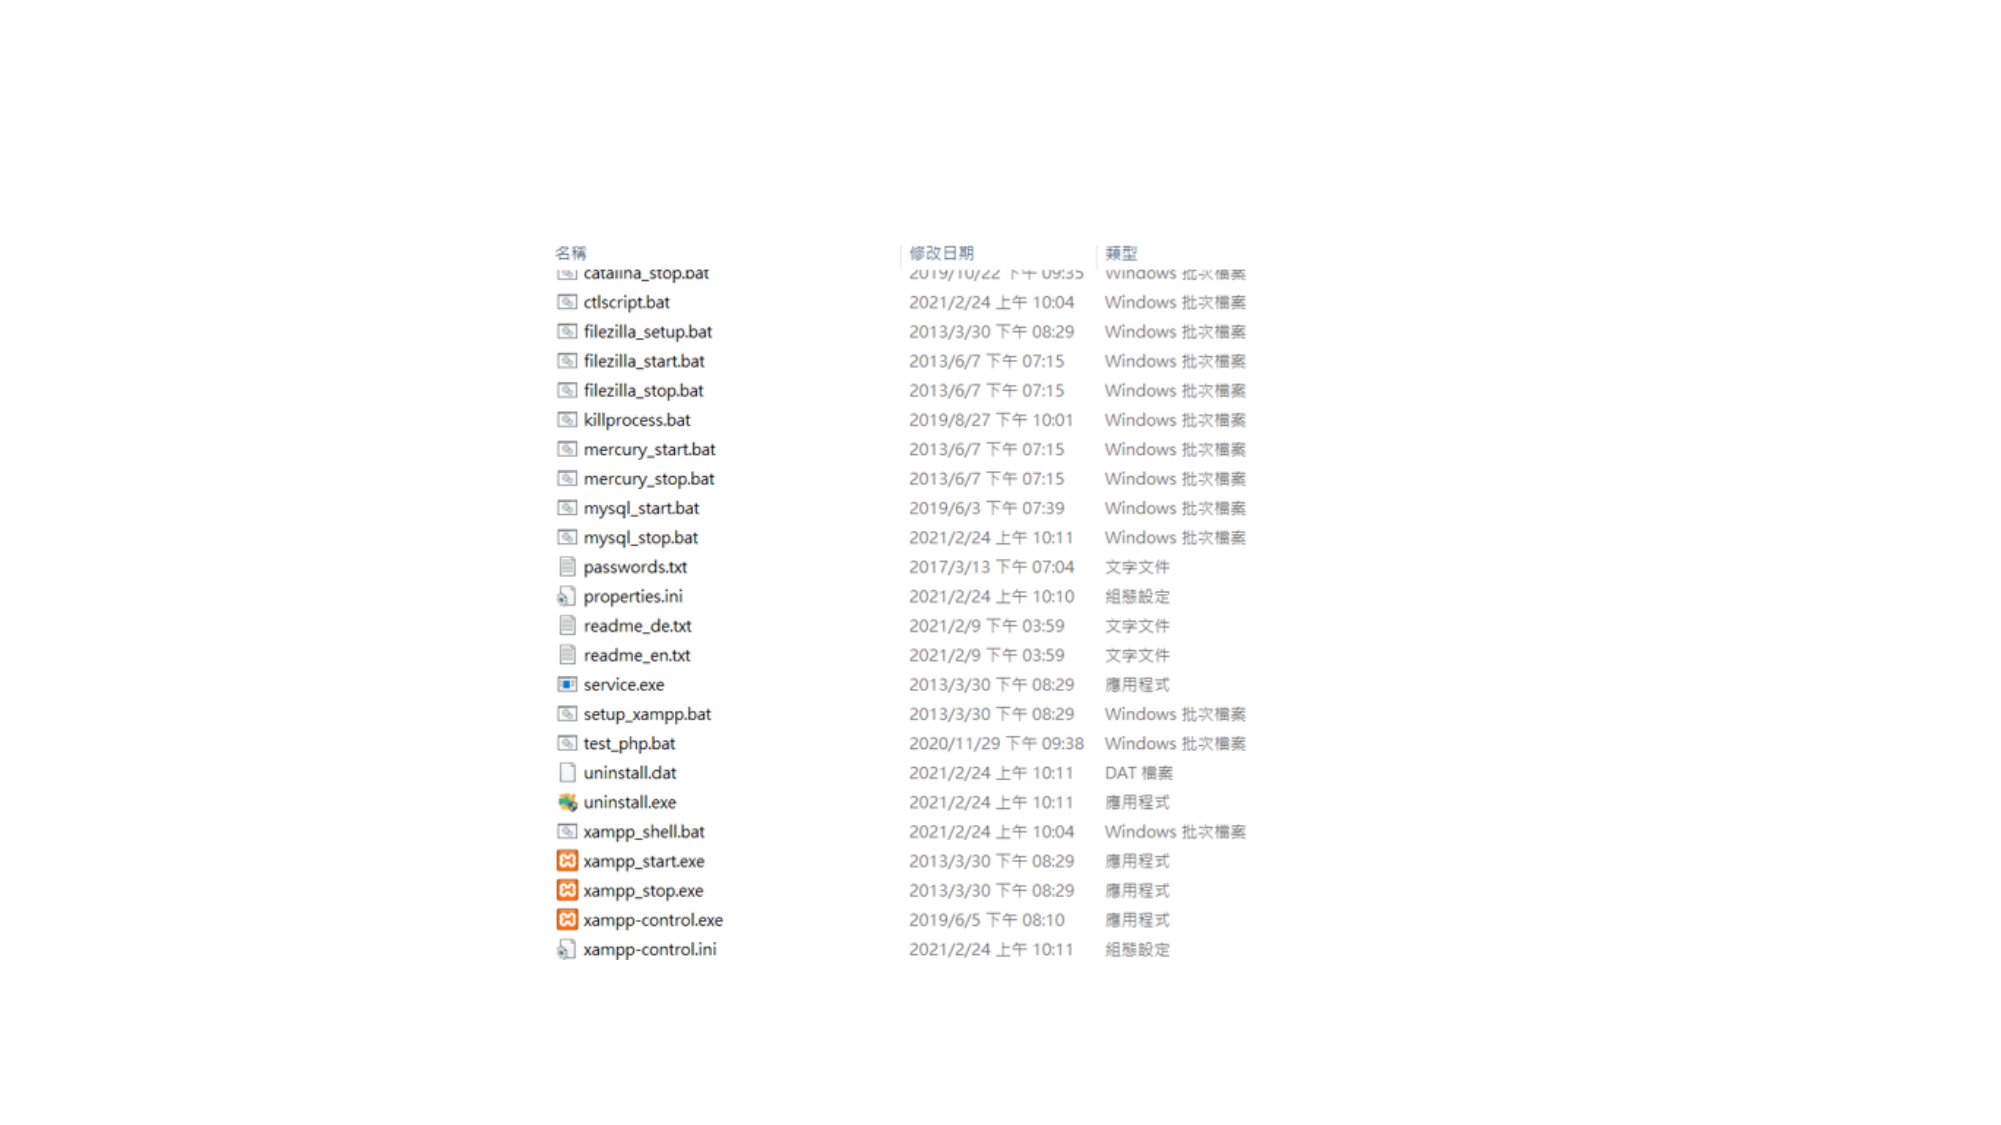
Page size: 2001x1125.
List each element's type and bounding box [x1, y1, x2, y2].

list [538, 245, 1256, 960]
